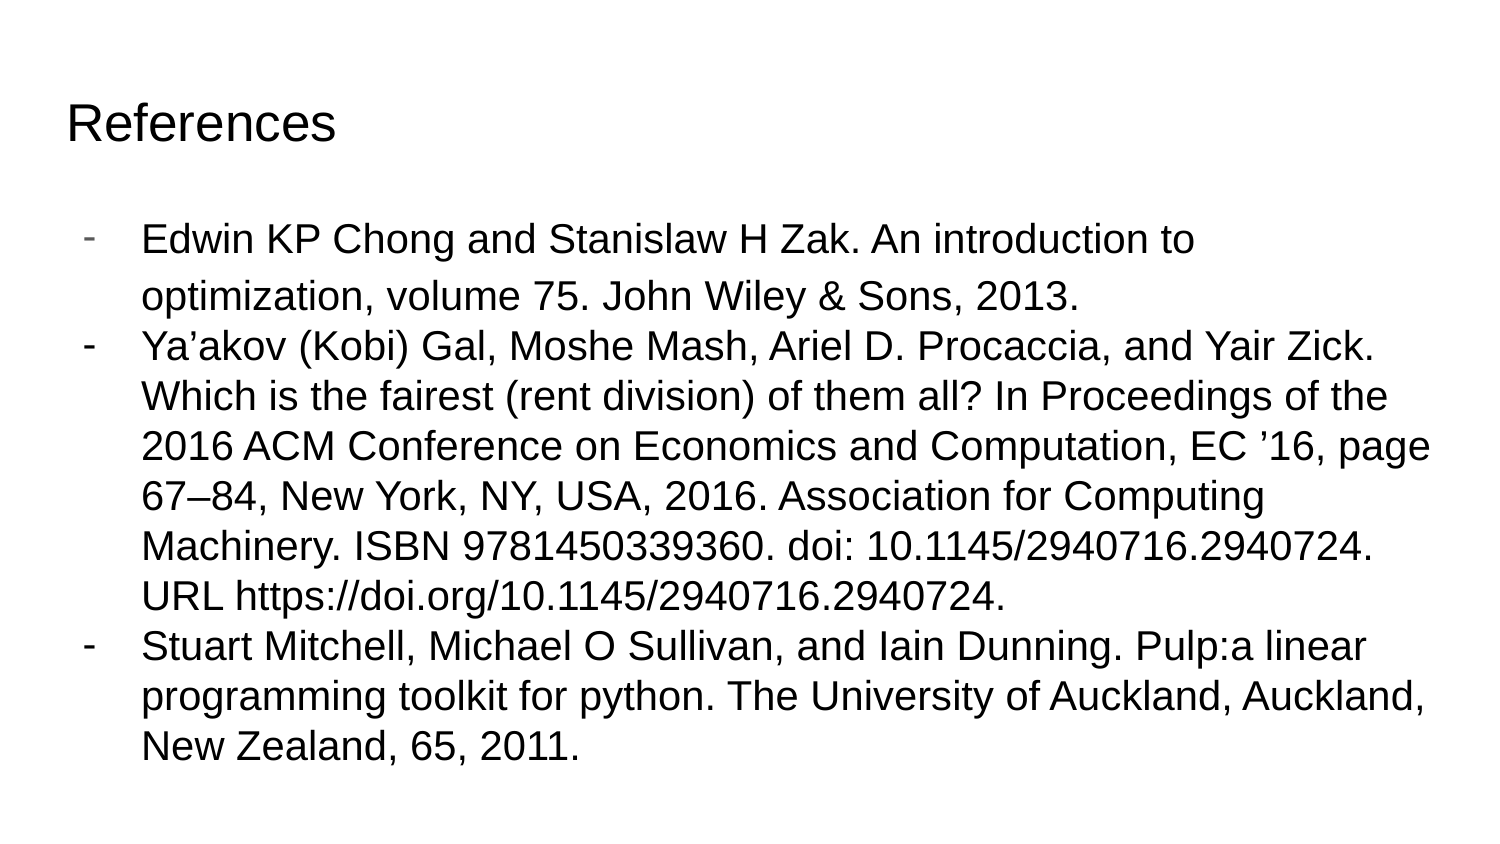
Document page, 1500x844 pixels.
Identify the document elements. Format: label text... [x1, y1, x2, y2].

title References [51, 72, 1449, 167]
list Edwin KP Chong and Stanislaw H Zak. An introduction to optimization, volume 75. John Wiley & Sons, 2013. Ya’akov (Kobi) Gal, Moshe Mash, Ariel D. Procaccia, and Yair Zick. Which is the fairest (rent division) of them all? In Proceedings of the 2016 ACM Conference on Economics and Computation, EC ’16, page 67–84, New York, NY, USA, 2016. Association for Computing Machinery. ISBN 9781450339360. doi: 10.1145/2940716.2940724. URL https://doi.org/10.1145/2940716.2940724. Stuart Mitchell, Michael O Sullivan, and Iain Dunning. Pulp:a linear programming toolkit for python. The University of Auckland, Auckland, New Zealand, 65, 2011. [51, 189, 1449, 804]
